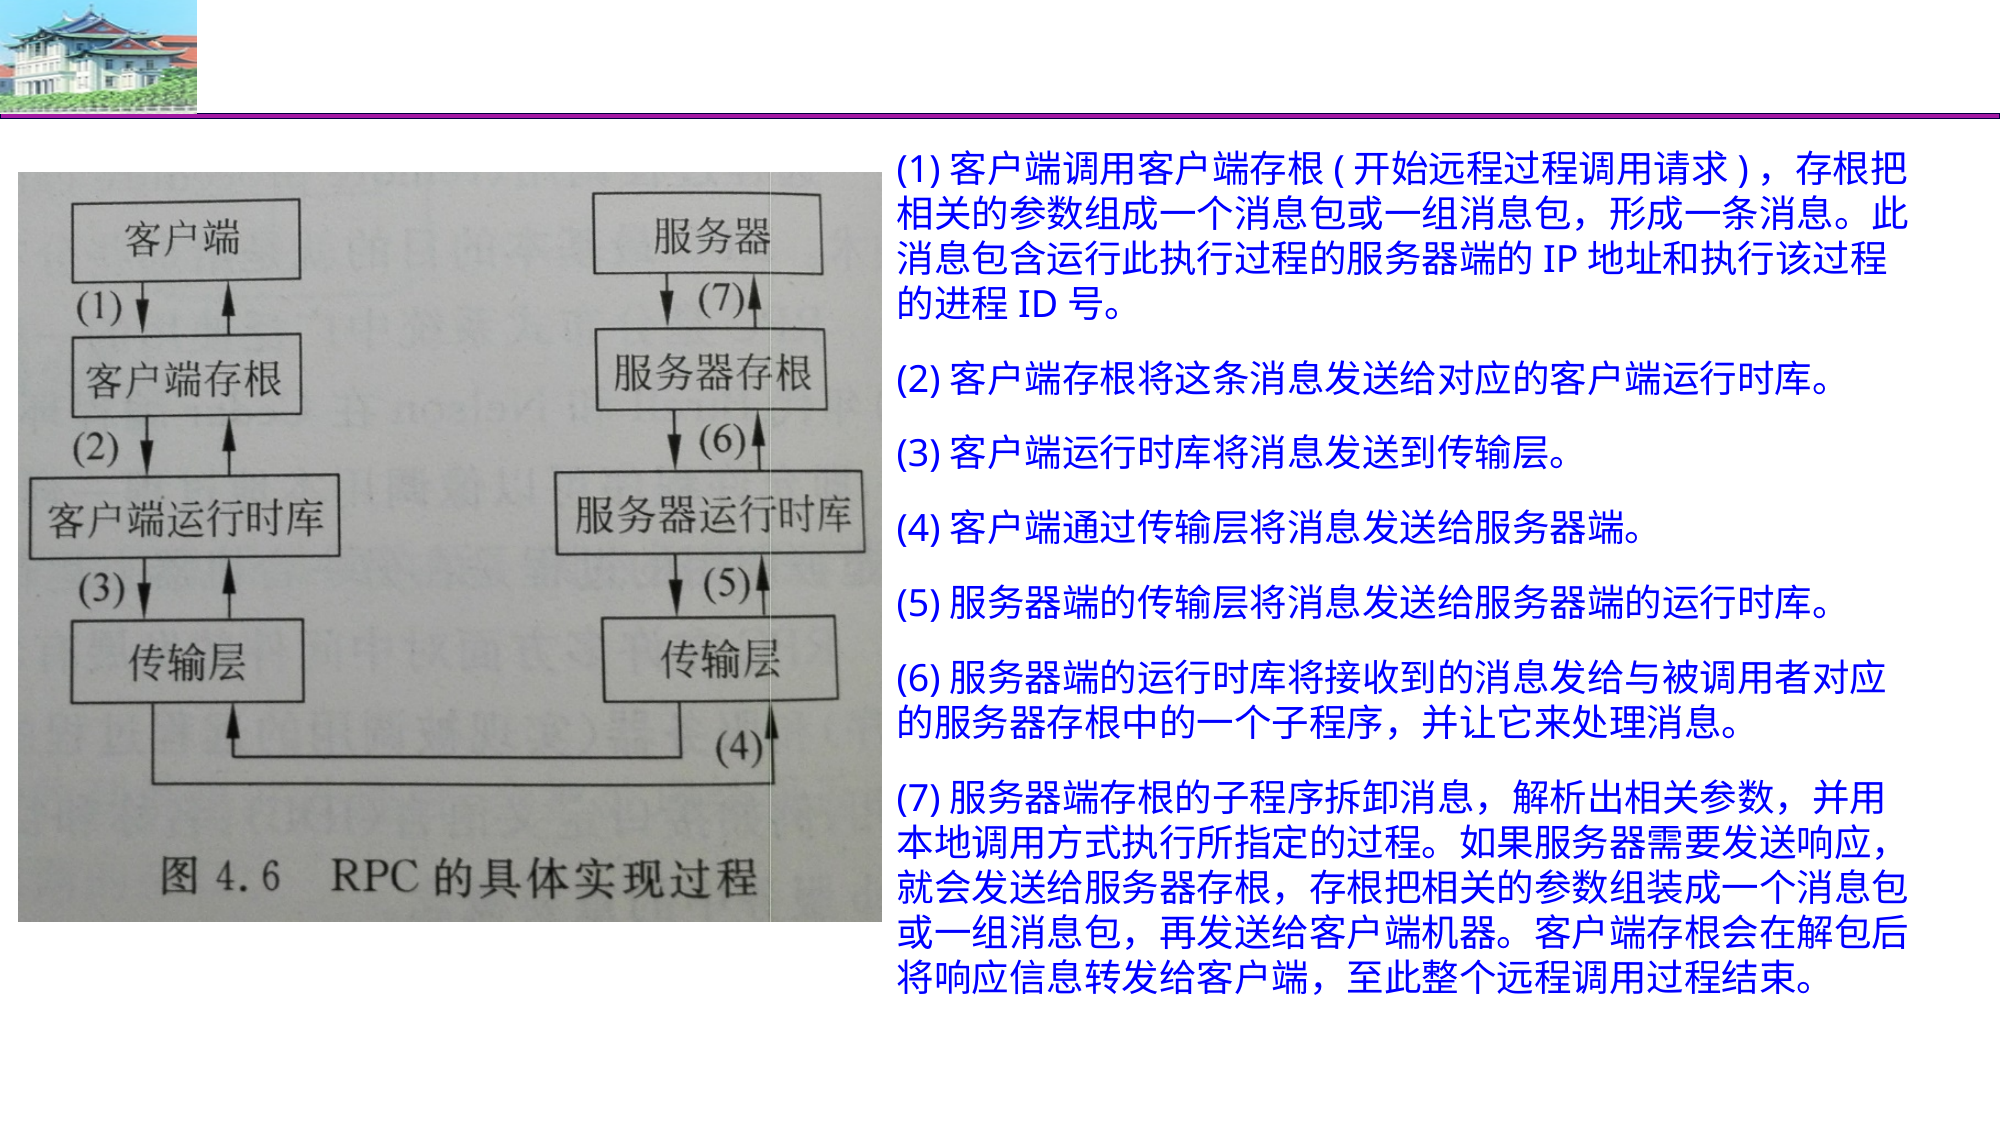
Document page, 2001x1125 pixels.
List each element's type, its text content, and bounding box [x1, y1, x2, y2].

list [18, 172, 883, 922]
picture [0, 0, 197, 114]
text_box (1)客户端调用客户端存根(开始远程过程调用请求)，存根把相关的参数组成一个消息包或一组消息包，形成一条消息。此消息包含运行此执行过程的服务器端的IP地址和执行该过程的进程ID号。 (2)客户端存根将这条消息发送给对应的客户端运行时库。 (3)客户端运行时库将消息发送到传输层。 (4)客户端通过传输层将消息发送给服务器端。 (5)服务器端的传输层将消息发送给服务器端的运行时库。 (6)服务器端的运行时库将接收到的消息发给与被调用者对应的服务器存根中的一个子程序，并让它来处理消息。 (7)服务器端存根的子程序拆卸消息，解析出相关参数，并用本地调用方式执行所指定的过程。如果服务器需要发送响应，就会发送给服务器存根，存根把相关的参数组装成一个消息包或一组消息包，再发送给客户端机器。客户端存根会在解包后将响应信息转发给客户端，至此整个远程调用过程结束。 [881, 137, 1934, 1007]
